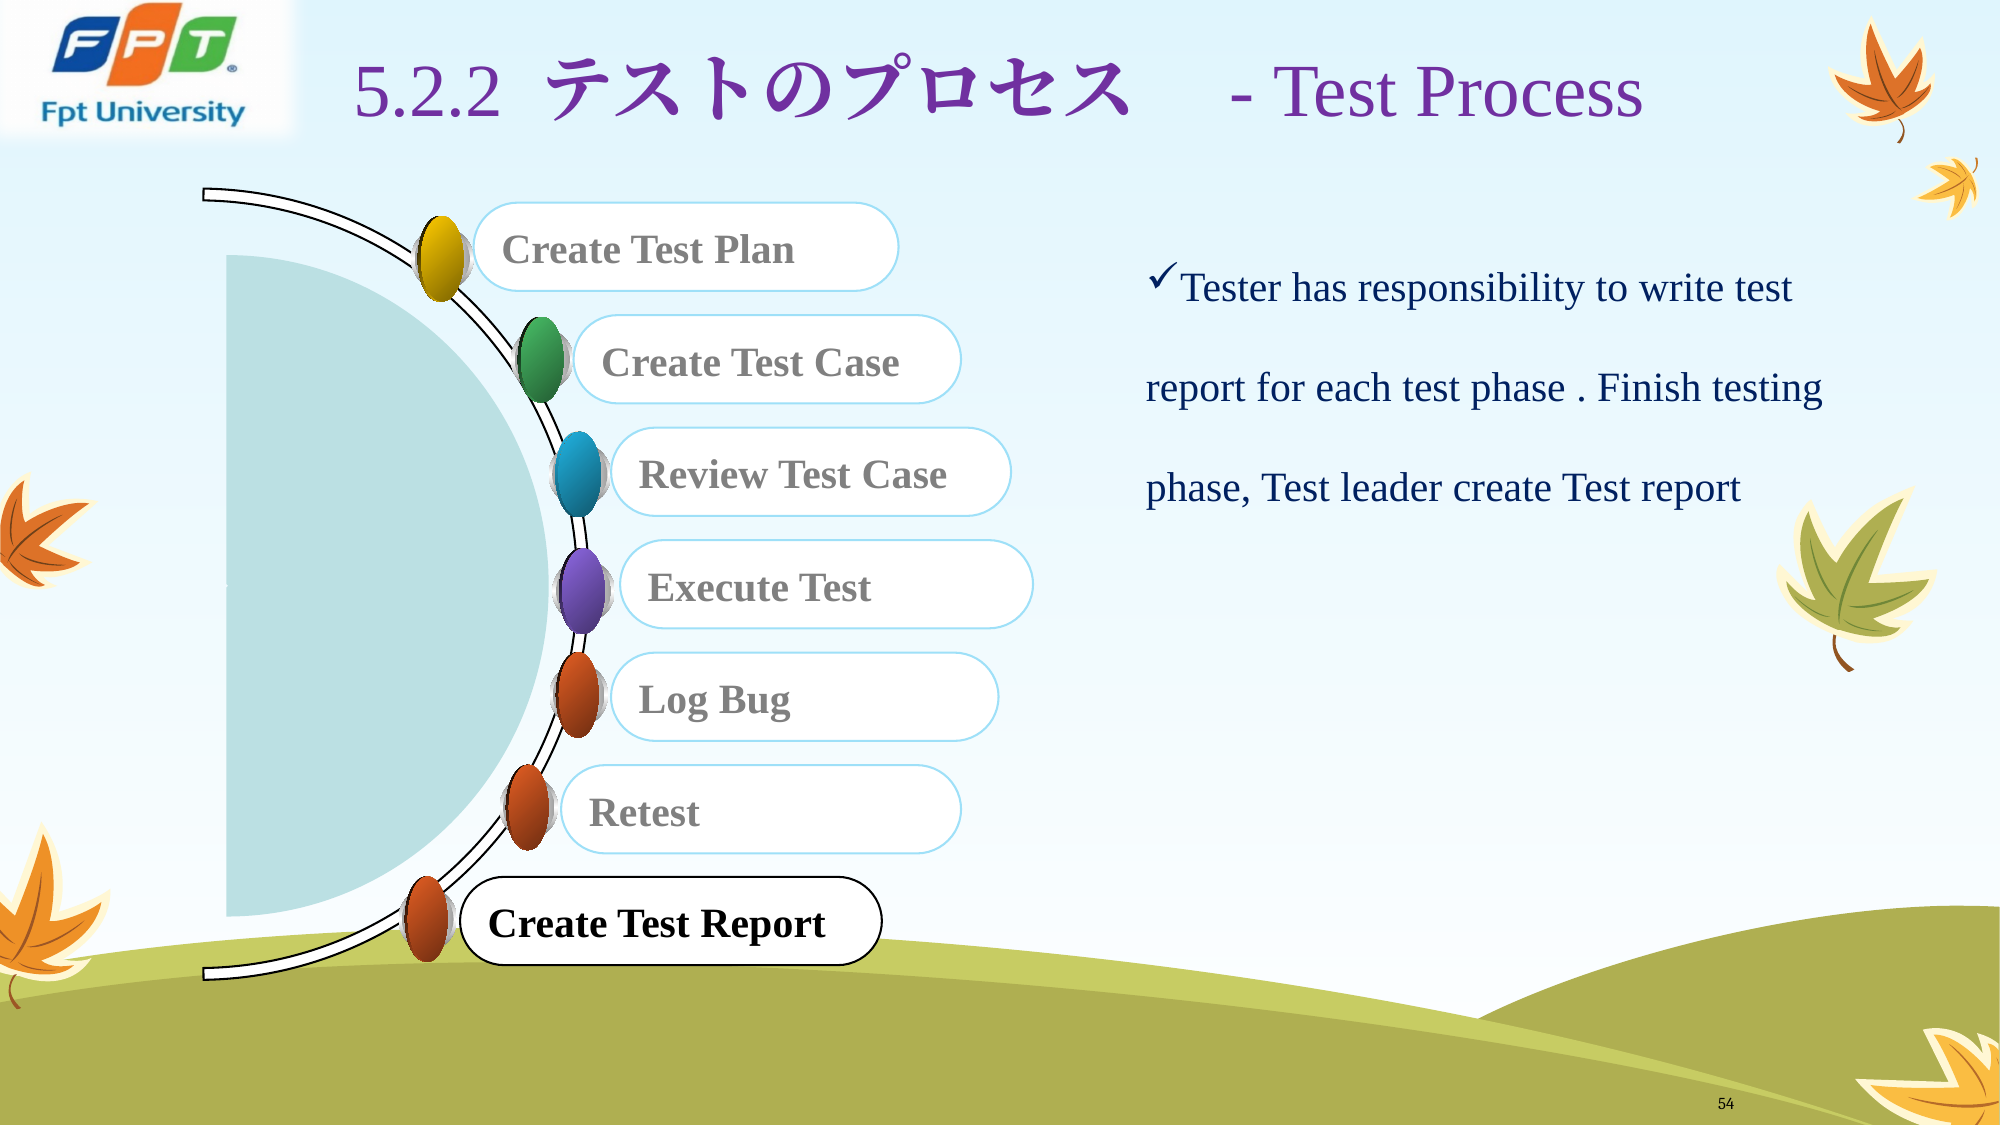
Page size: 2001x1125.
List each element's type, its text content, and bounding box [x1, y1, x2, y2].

text_box Review Test Case [611, 426, 1013, 517]
text_box Retest [560, 764, 963, 855]
title 5.2.2 テストのプロセス - Test Process [312, 12, 1749, 140]
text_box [548, 431, 611, 517]
slide_number 54 [1644, 1083, 1750, 1122]
text_box Execute Test [619, 539, 1035, 630]
text_box Create Test Report [459, 875, 883, 967]
text_box [570, 517, 589, 548]
text_box [226, 255, 549, 917]
text_box [531, 403, 560, 439]
text_box [202, 909, 398, 981]
text_box [531, 726, 560, 764]
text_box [549, 652, 608, 738]
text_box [552, 548, 615, 634]
picture [0, 0, 312, 155]
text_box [510, 316, 574, 403]
text_box Create Test Plan [474, 201, 900, 292]
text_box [398, 876, 457, 962]
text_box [410, 216, 474, 302]
text_box Tester has responsibility to write test report for each test phase . Finish testing phase, Test leader create Test report [1130, 202, 1874, 980]
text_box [499, 764, 558, 851]
text_box [442, 815, 499, 882]
text_box Log Bug [609, 651, 1000, 742]
text_box [453, 302, 510, 368]
text_box [570, 634, 587, 652]
text_box [202, 187, 410, 268]
text_box Create Test Case [574, 314, 963, 405]
